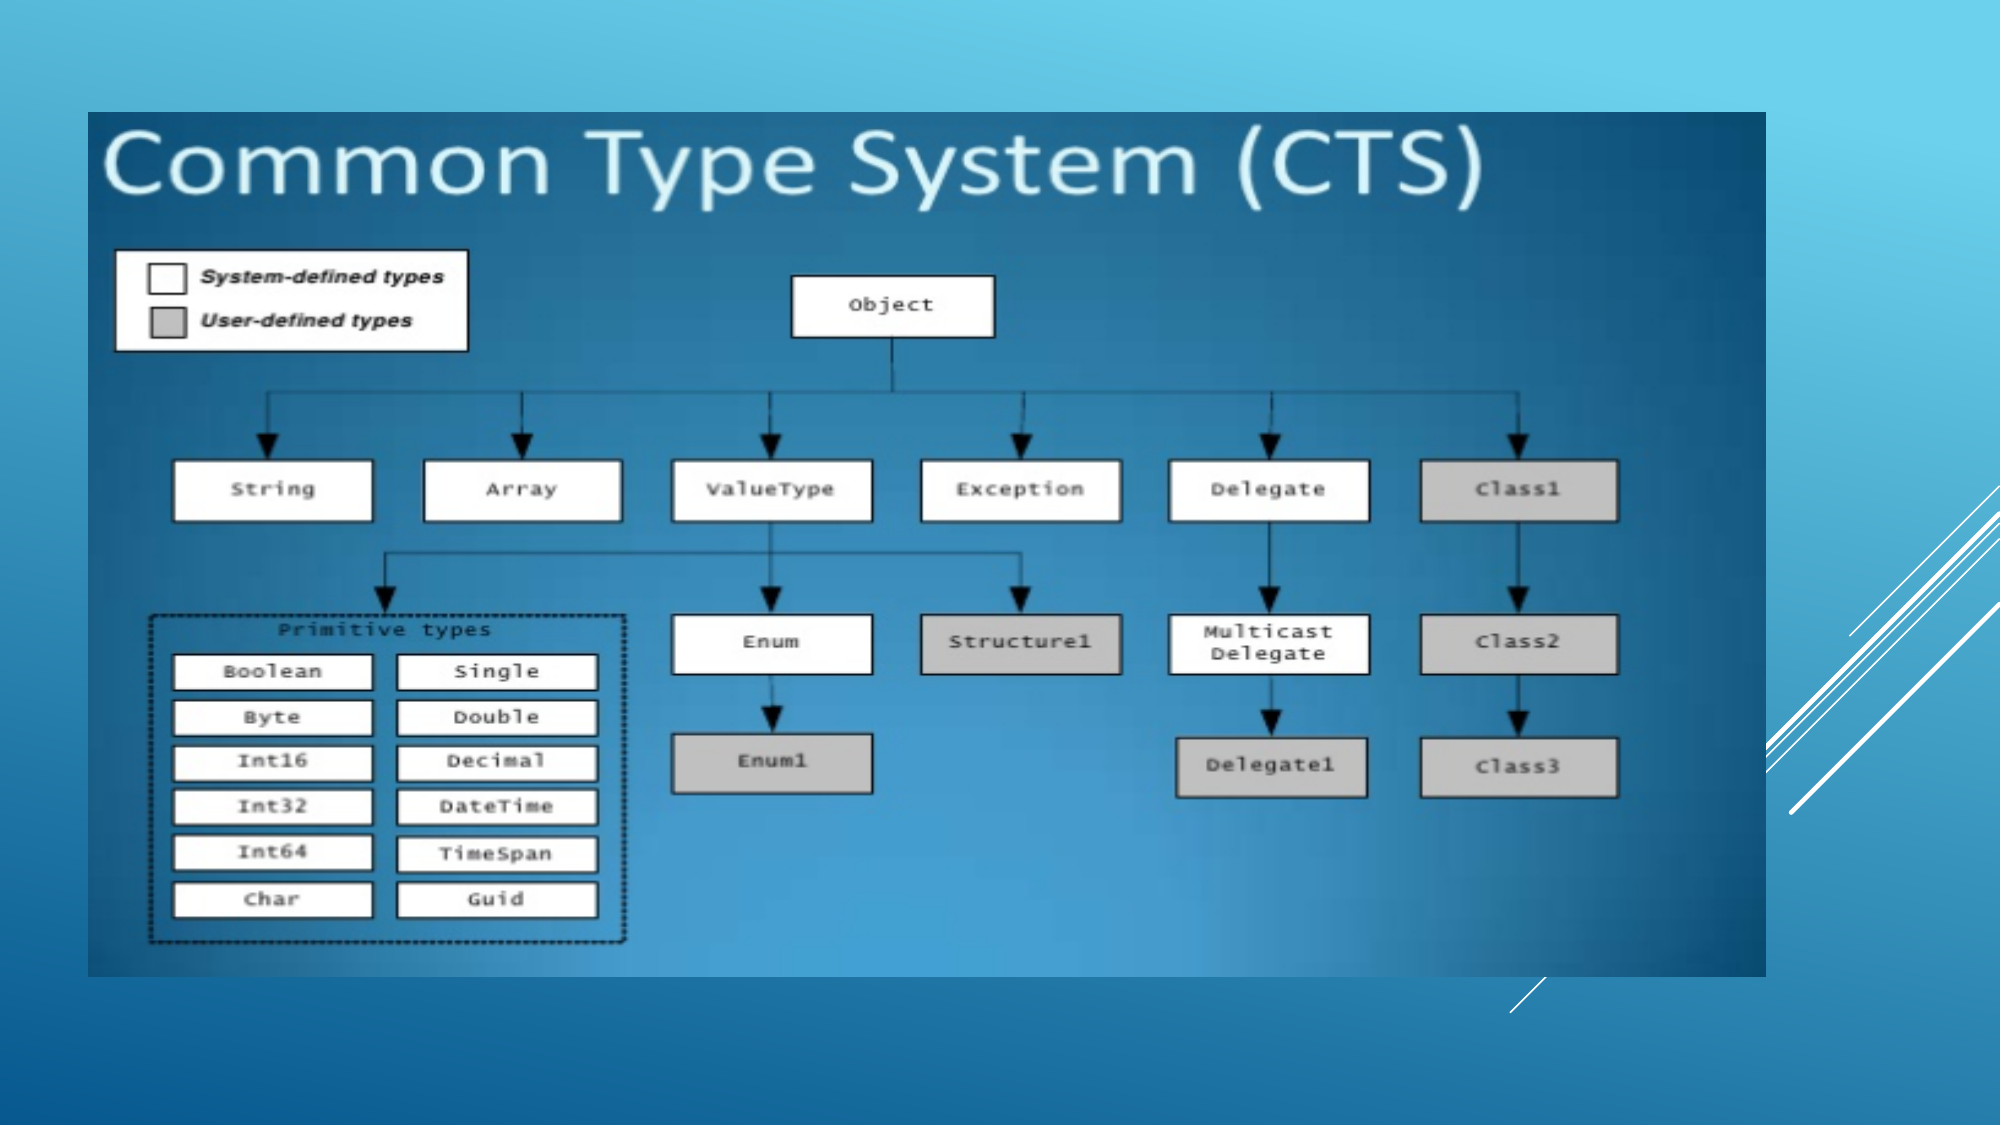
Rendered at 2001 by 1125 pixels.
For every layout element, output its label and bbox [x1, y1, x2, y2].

list [88, 112, 1767, 977]
